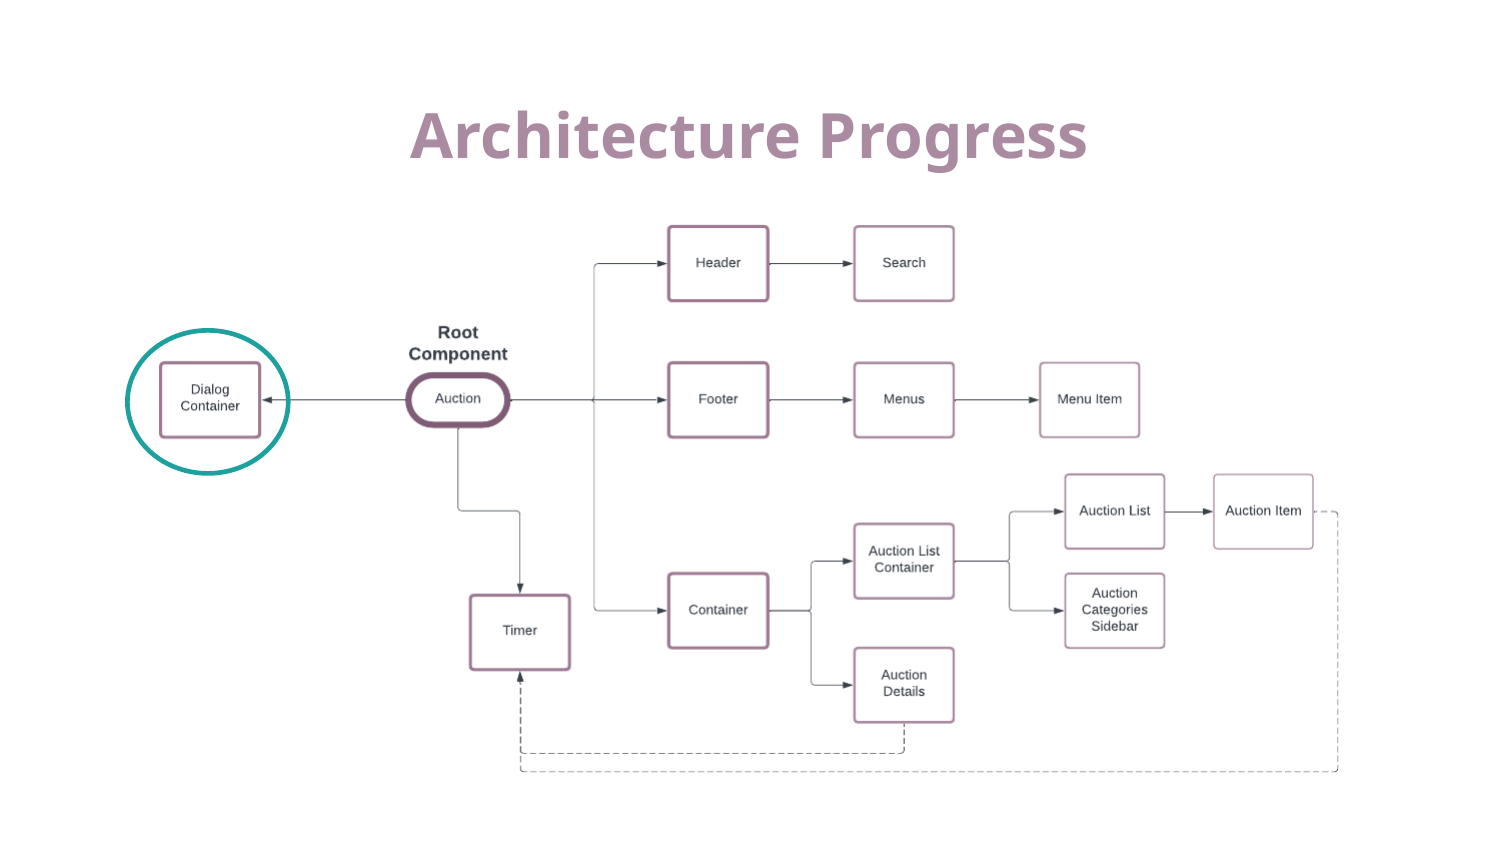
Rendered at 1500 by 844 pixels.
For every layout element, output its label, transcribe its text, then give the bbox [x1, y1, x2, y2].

title Architecture Progress [51, 64, 1449, 203]
picture [133, 202, 1367, 794]
